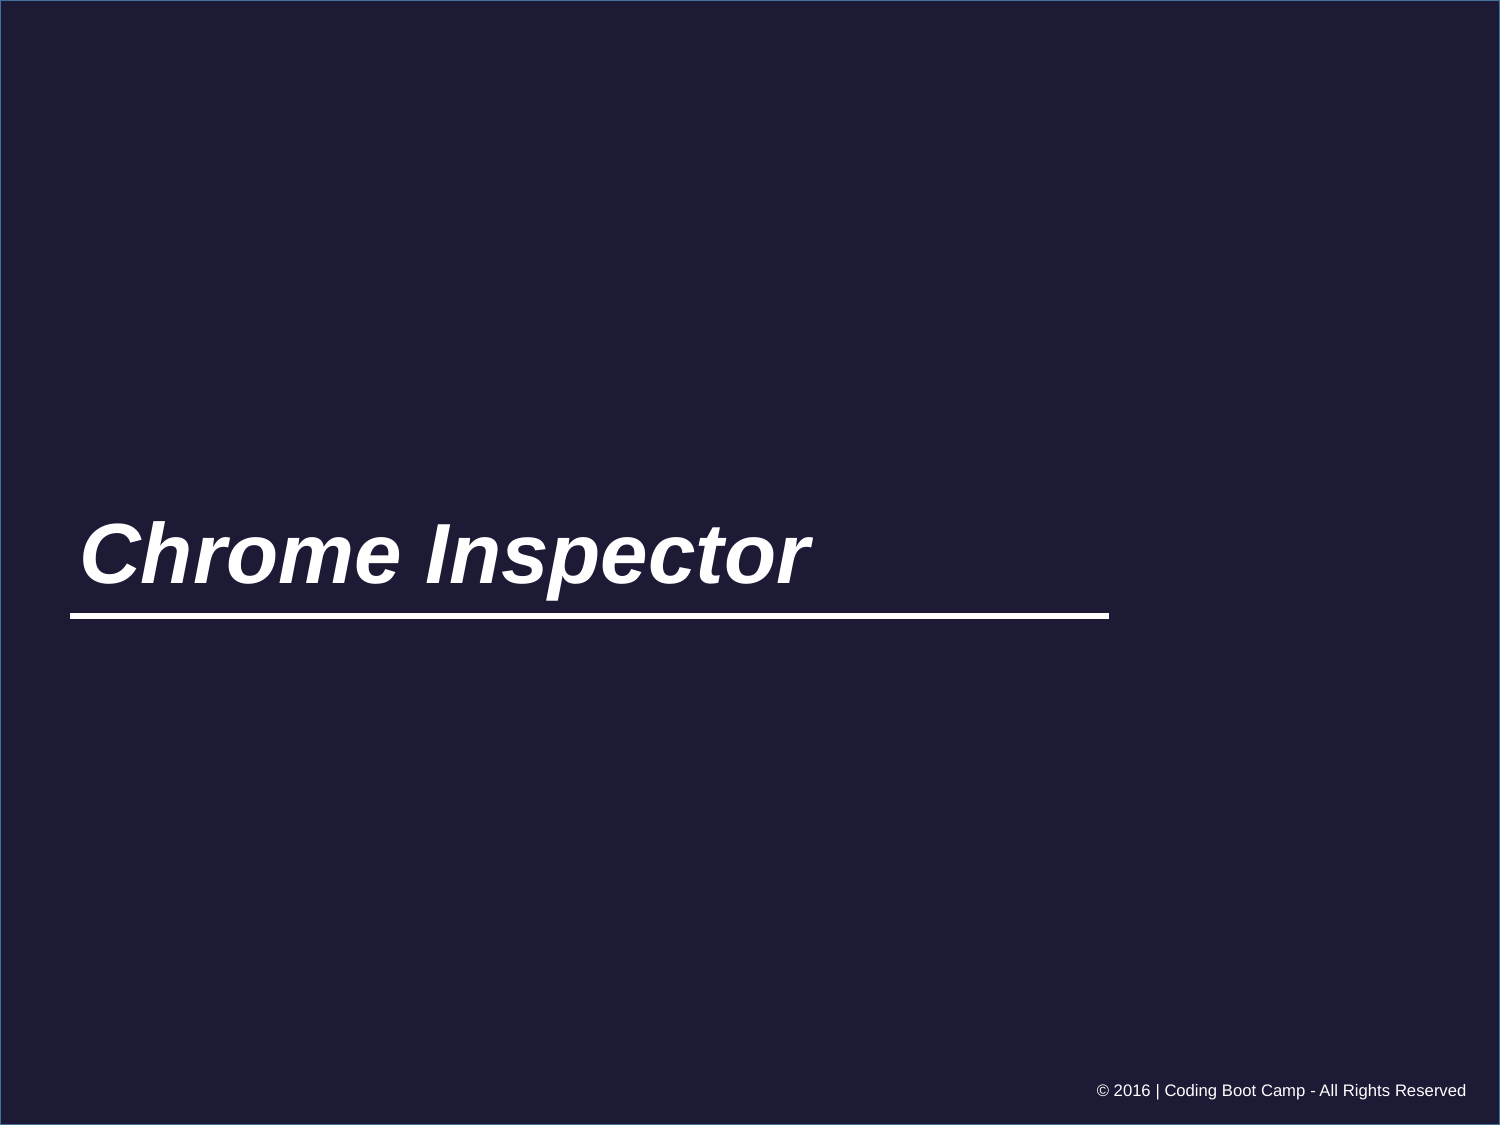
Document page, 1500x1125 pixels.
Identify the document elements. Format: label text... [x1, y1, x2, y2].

title Chrome Inspector [64, 484, 1415, 628]
